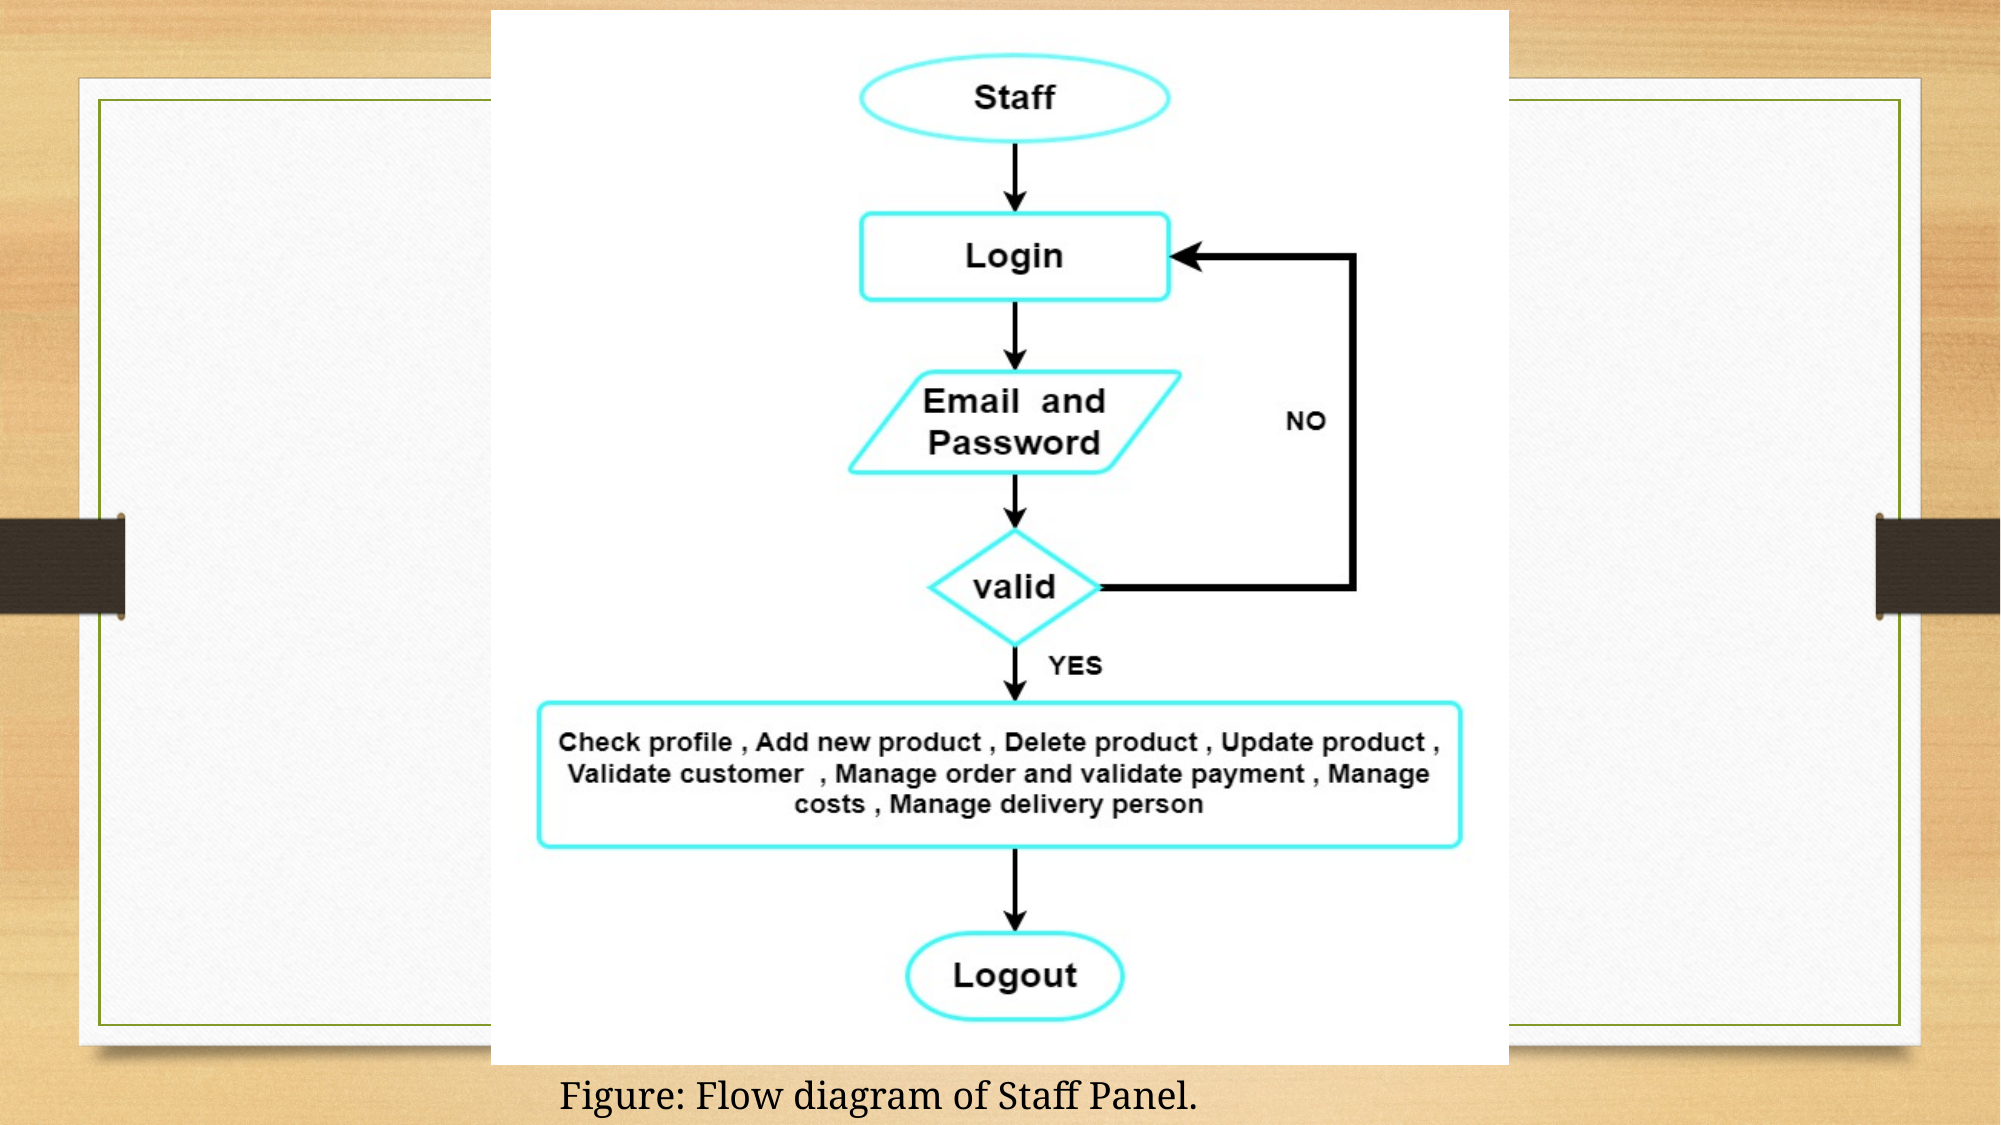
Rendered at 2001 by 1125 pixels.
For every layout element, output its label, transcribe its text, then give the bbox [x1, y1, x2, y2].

text_box Figure: Flow diagram of Staff Panel. [544, 1065, 1214, 1125]
picture [0, 0, 2001, 1125]
